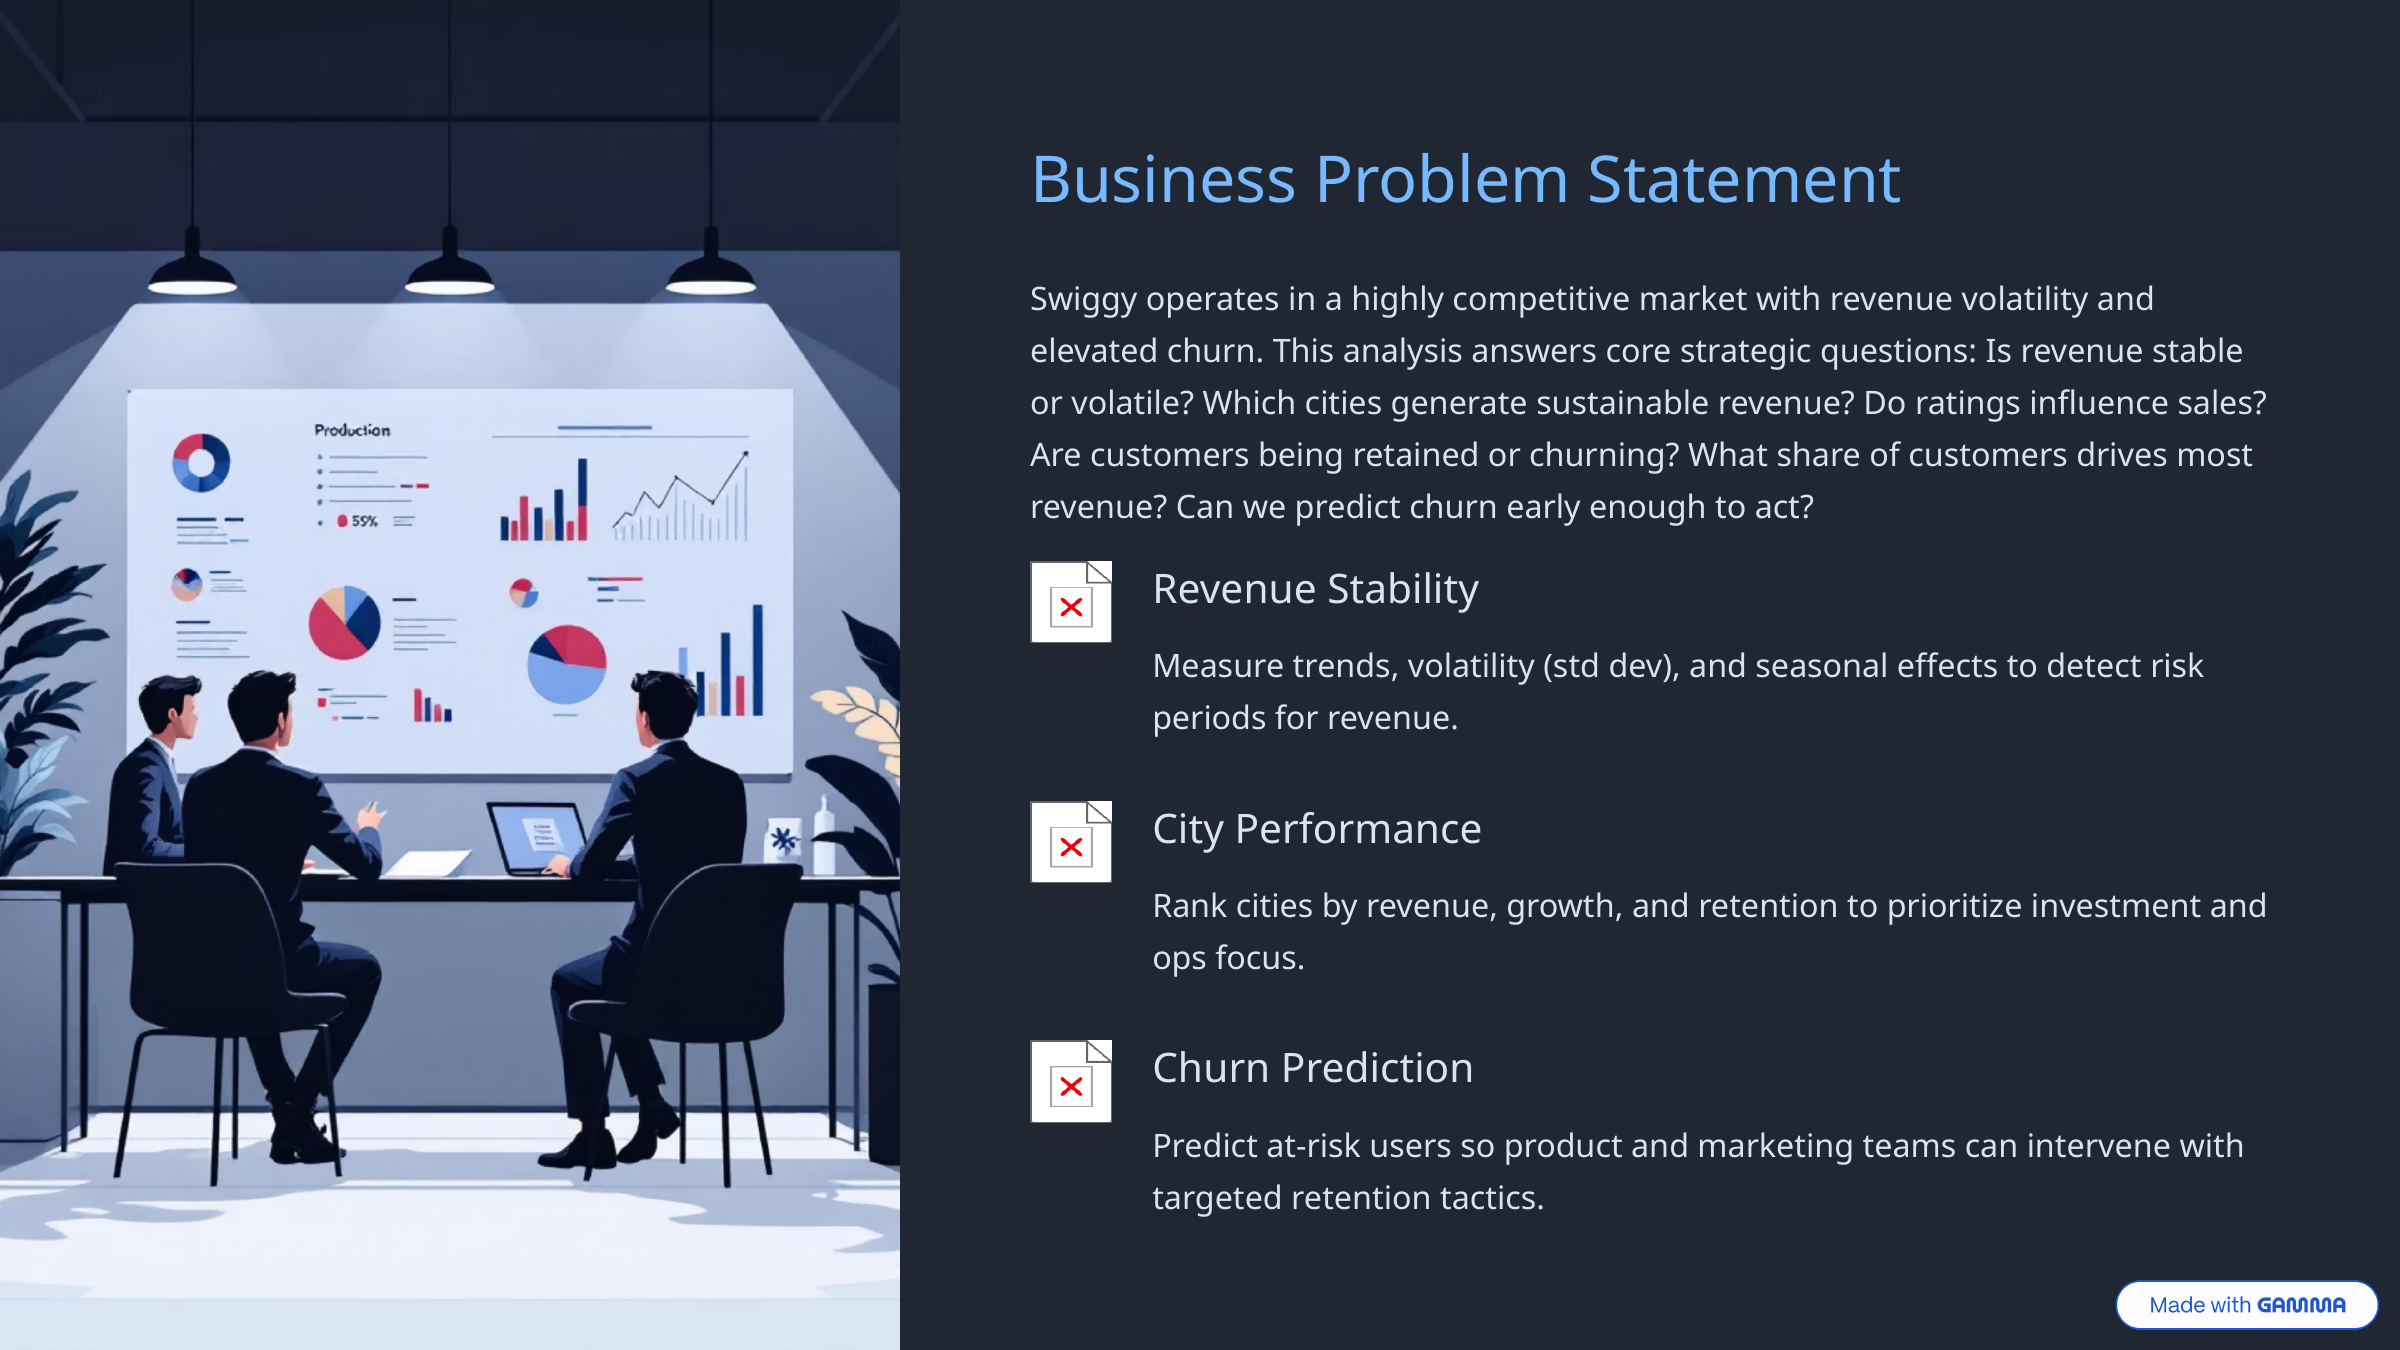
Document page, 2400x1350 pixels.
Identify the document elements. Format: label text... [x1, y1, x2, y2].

picture [1030, 1040, 1112, 1123]
text_box City Performance [1152, 801, 1560, 853]
text_box Revenue Stability [1152, 561, 1560, 613]
text_box Business Problem Statement [1030, 134, 1909, 216]
picture [0, 0, 900, 1350]
picture [1030, 801, 1112, 883]
picture [1030, 561, 1112, 643]
text_box Predict at-risk users so product and marketing teams can intervene with targeted retention tactics. [1152, 1111, 2270, 1216]
text_box Swiggy operates in a highly competitive market with revenue volatility and elevated churn. This analysis answers core strategic questions: Is revenue stable or volatile? Which cities generate sustainable revenue? Do ratings influence sales? Are customers being retained or churning? What share of customers drives most revenue? Can we predict churn early enough to act? [1030, 264, 2270, 525]
text_box Measure trends, volatility (std dev), and seasonal effects to detect risk periods for revenue. [1152, 632, 2270, 737]
text_box Churn Prediction [1152, 1040, 1560, 1092]
text_box Rank cities by revenue, growth, and retention to prioritize investment and ops focus. [1152, 871, 2270, 976]
picture [2106, 1271, 2389, 1339]
